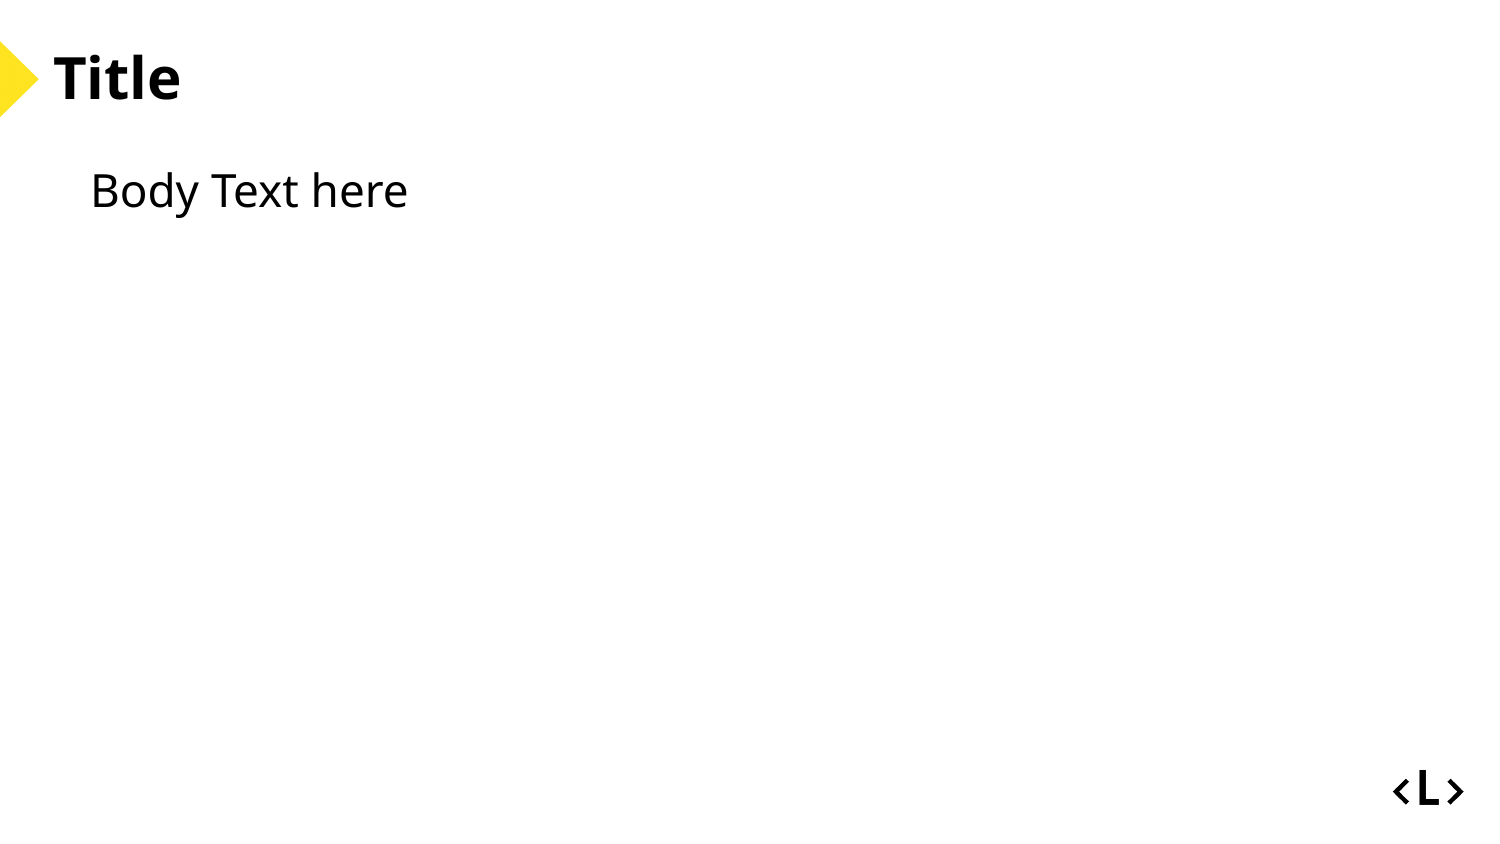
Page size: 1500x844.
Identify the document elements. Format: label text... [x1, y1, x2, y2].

text_box Title [42, 43, 1478, 110]
picture [0, 38, 39, 119]
picture [1390, 755, 1466, 819]
list Body Text here [75, 146, 1425, 758]
